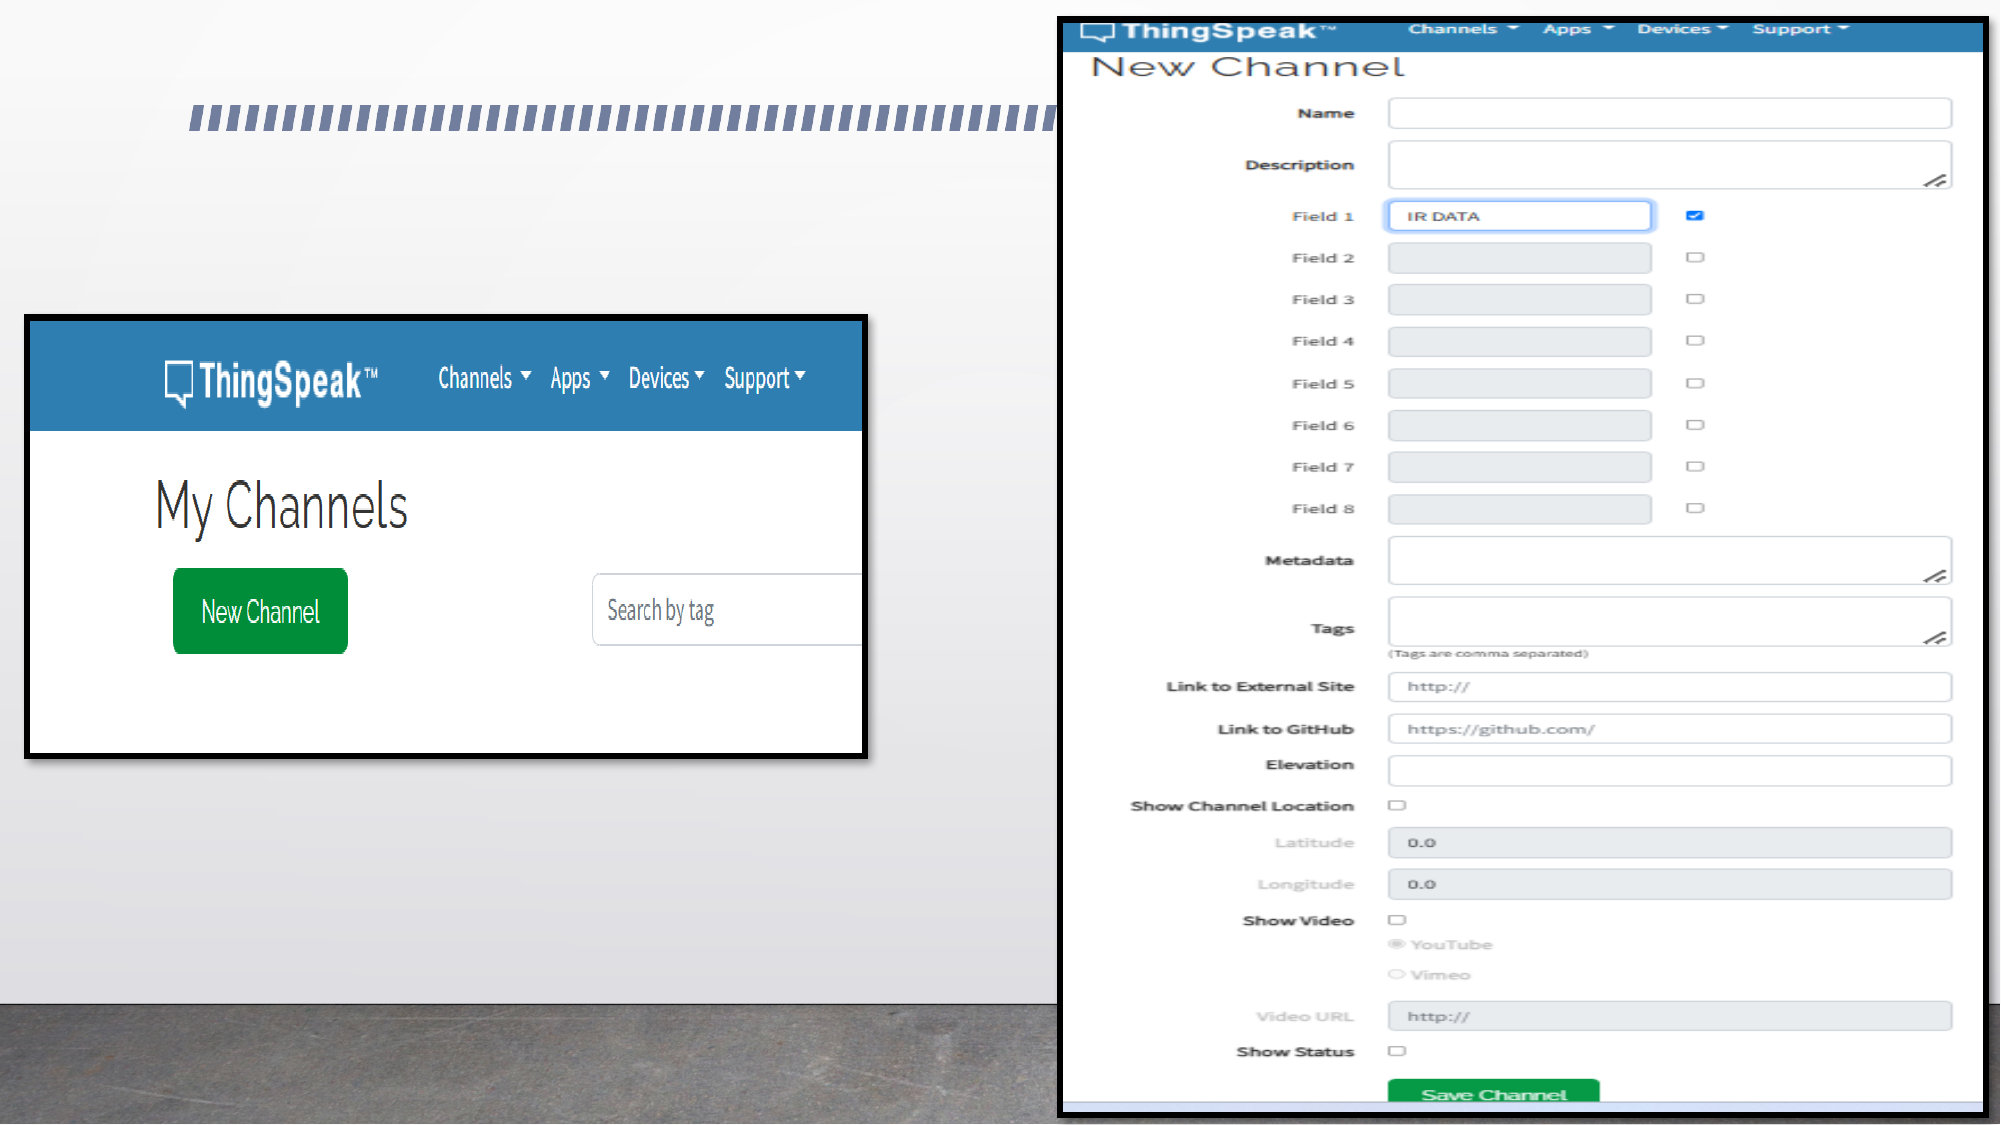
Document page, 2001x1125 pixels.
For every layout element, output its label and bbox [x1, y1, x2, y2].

picture [1989, 1004, 2000, 1026]
picture [0, 1004, 1188, 1124]
text_box [1996, 1026, 2000, 1125]
picture [29, 320, 862, 754]
picture [1062, 22, 1983, 1113]
